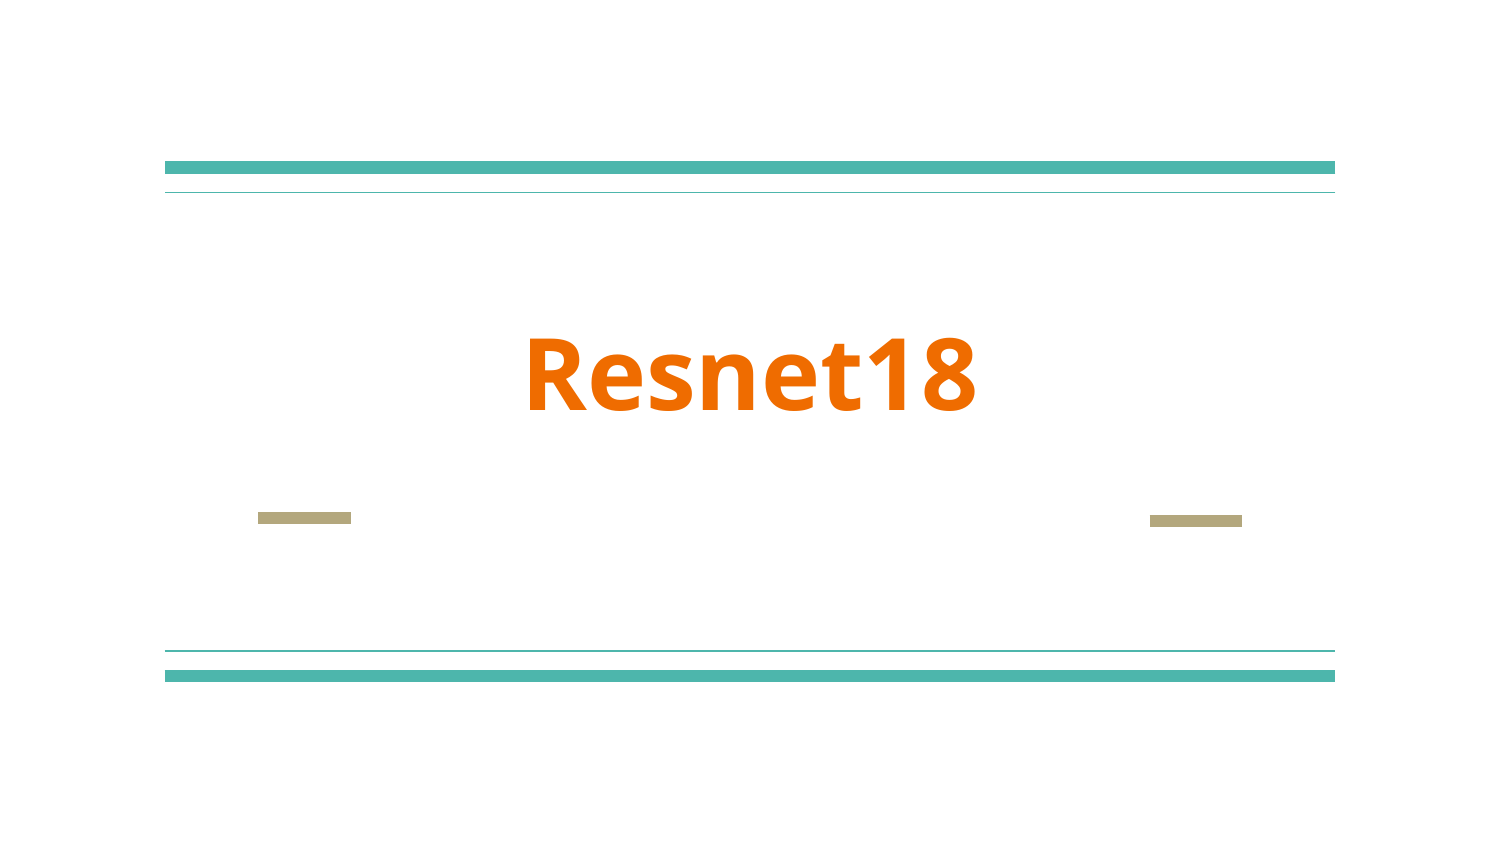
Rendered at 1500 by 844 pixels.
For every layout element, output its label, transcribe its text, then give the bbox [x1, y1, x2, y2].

title Resnet18 [164, 287, 1336, 456]
